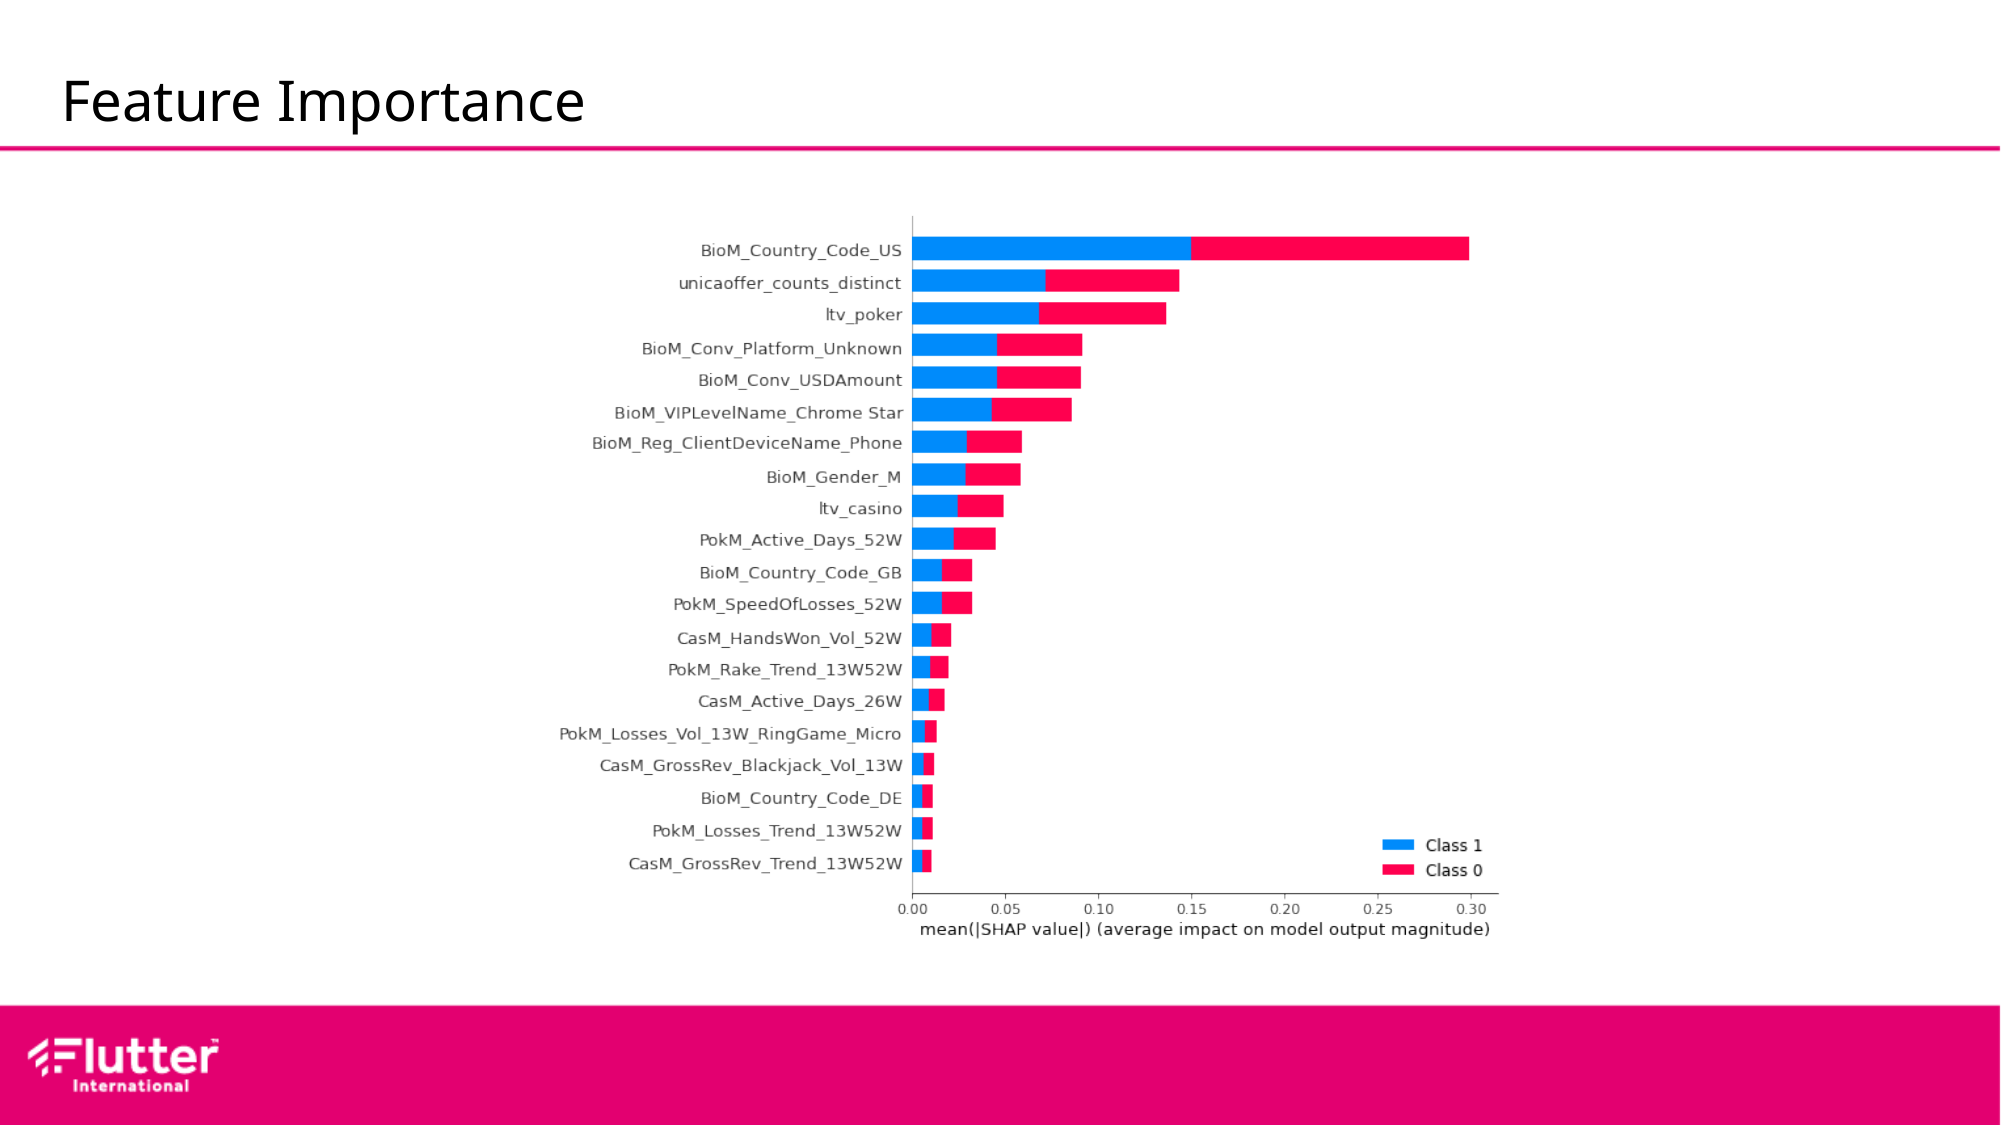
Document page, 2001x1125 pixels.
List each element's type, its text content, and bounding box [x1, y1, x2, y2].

picture [0, 0, 2001, 1125]
text_box Feature Importance [46, 48, 937, 142]
